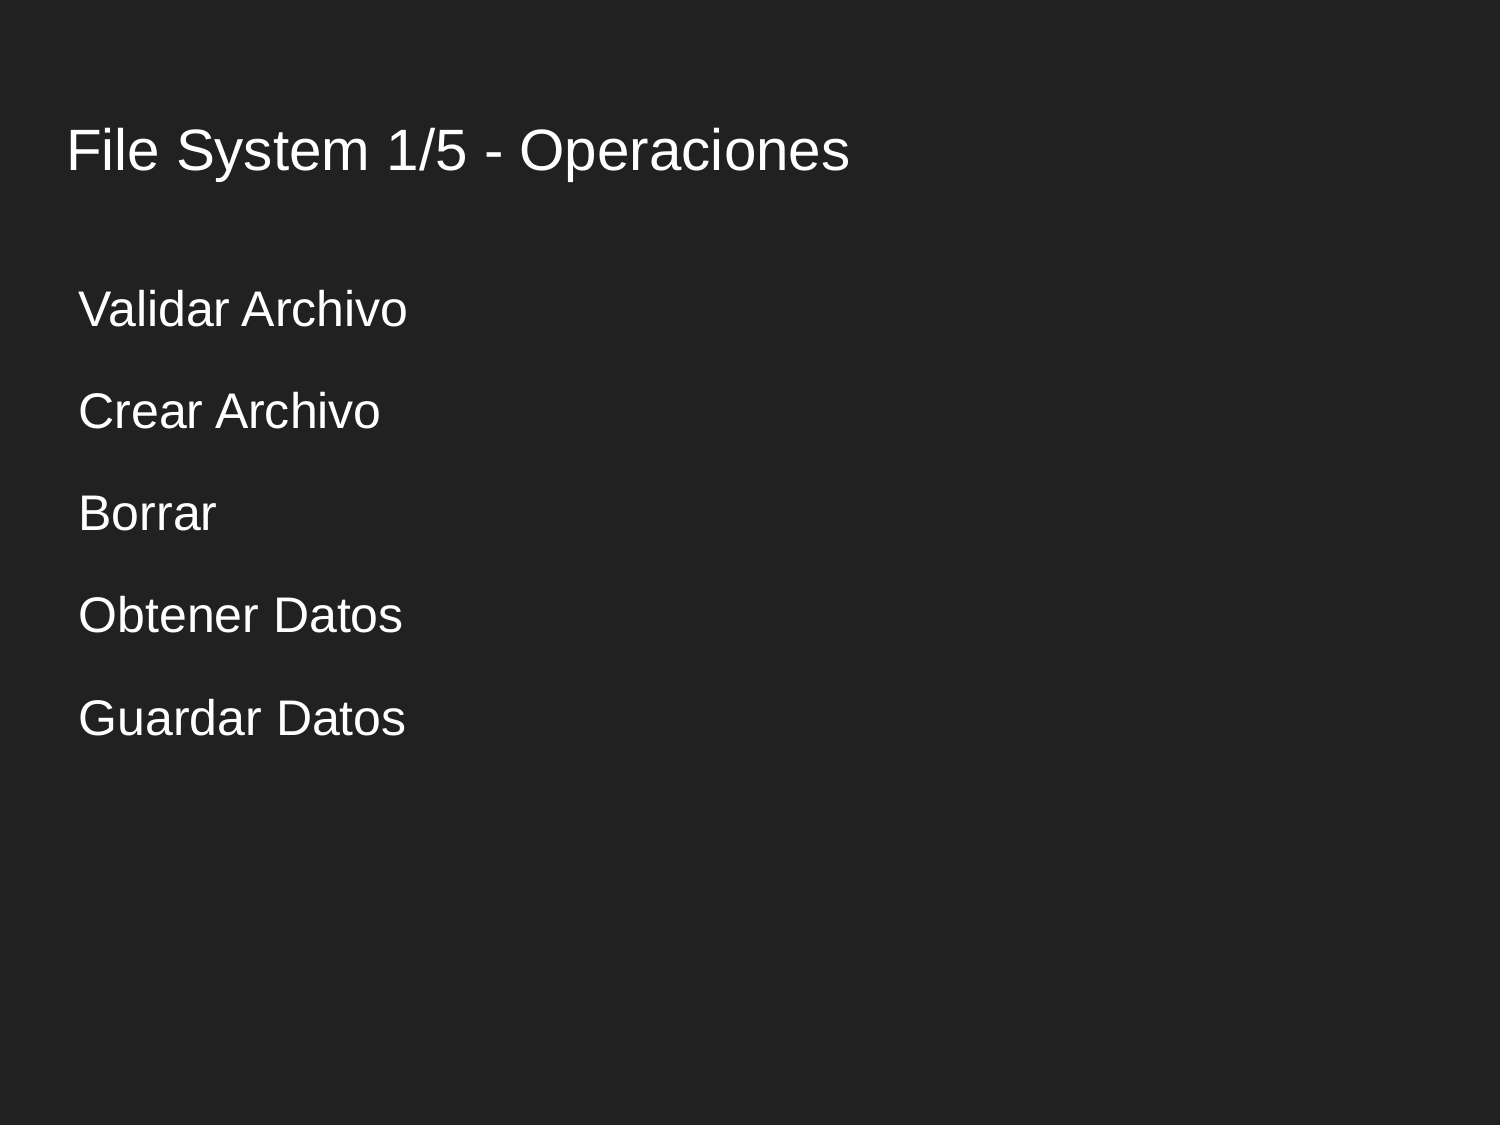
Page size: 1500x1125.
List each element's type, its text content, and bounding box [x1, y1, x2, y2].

title File System 1/5 - Operaciones [51, 97, 1449, 223]
list Validar Archivo Crear Archivo Borrar Obtener Datos Guardar Datos [51, 252, 1449, 1000]
